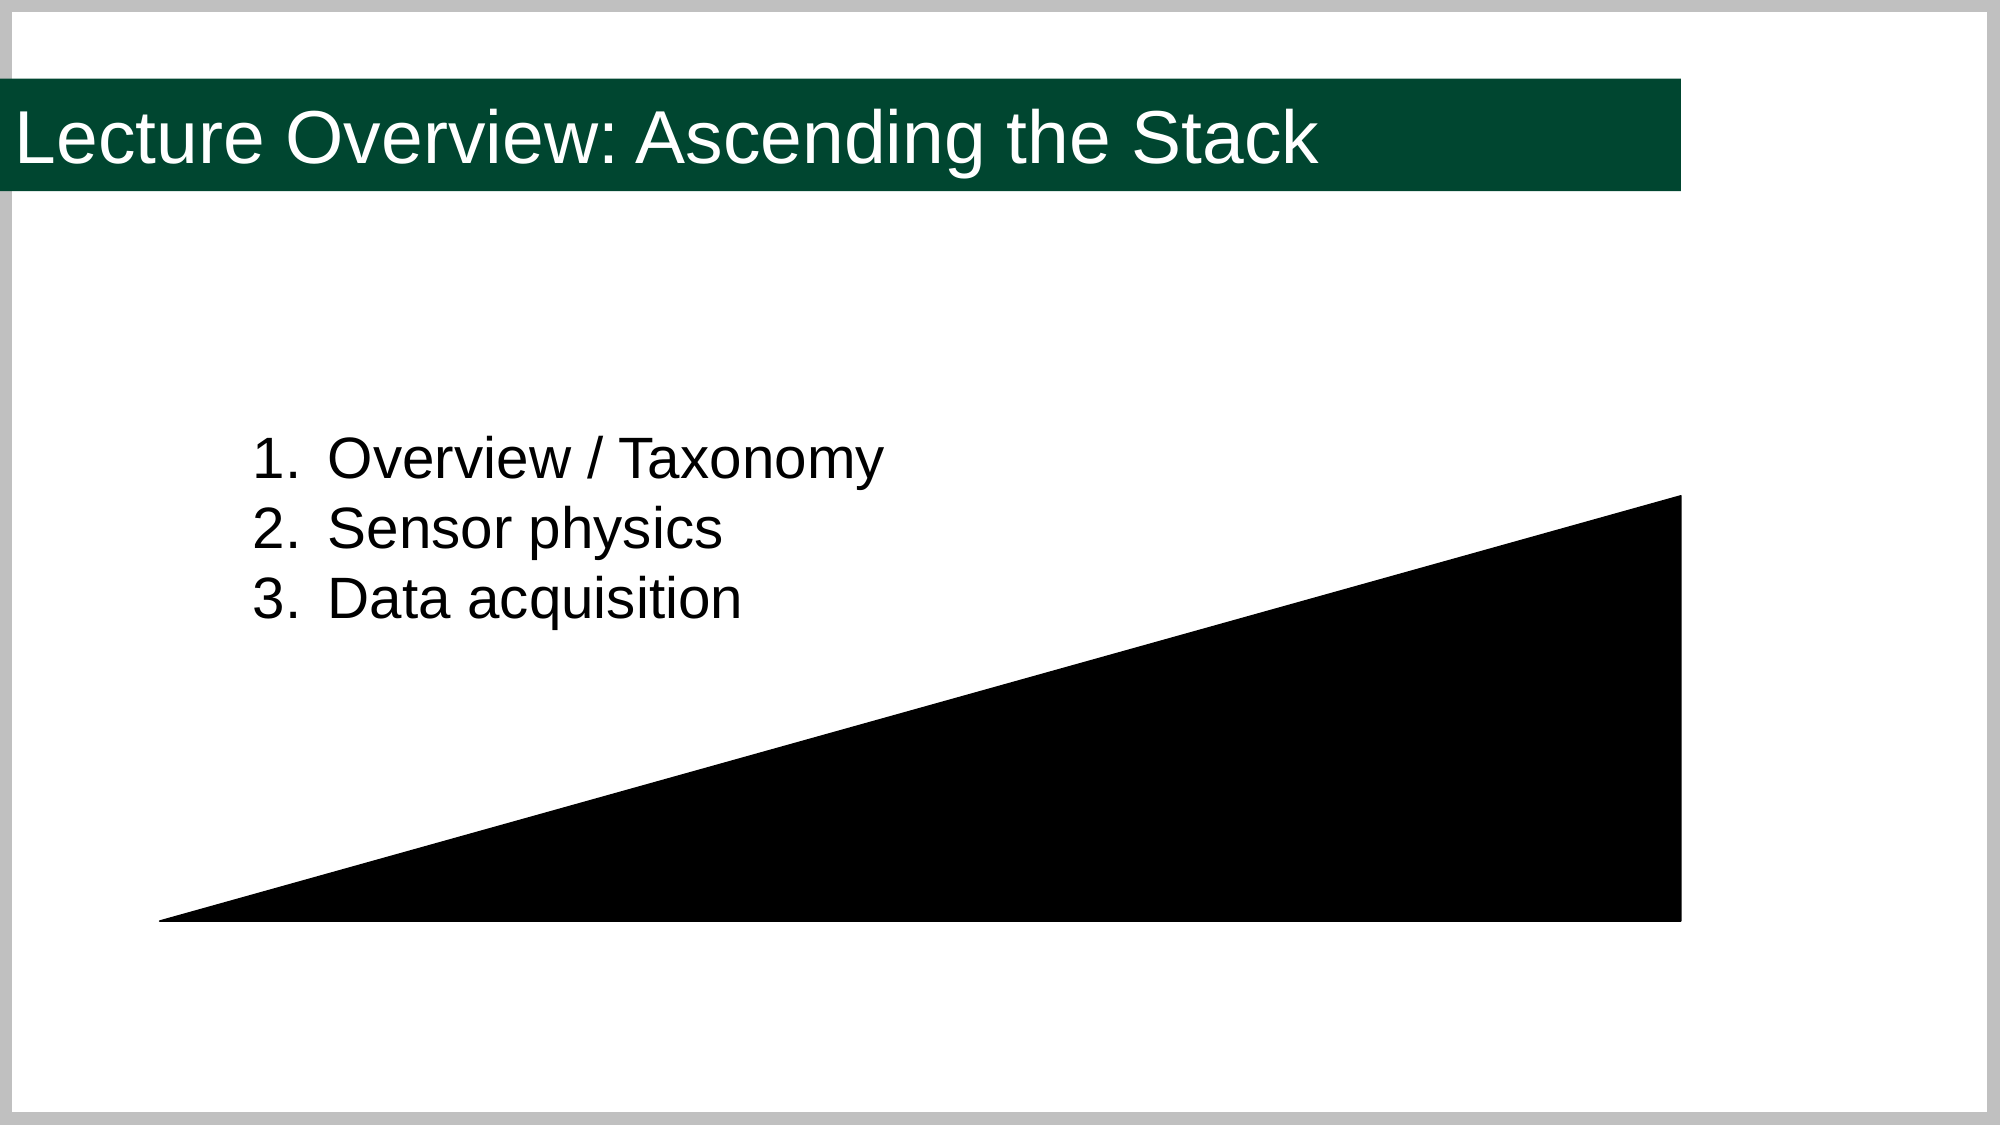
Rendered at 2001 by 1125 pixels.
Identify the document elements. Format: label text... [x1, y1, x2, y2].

text_box [0, 78, 1681, 192]
text_box [0, 0, 2000, 1125]
text_box [159, 495, 1681, 922]
text_box Lecture Overview: Ascending the Stack [0, 84, 1360, 184]
text_box Overview / Taxonomy Sensor physics Data acquisition [238, 412, 901, 638]
